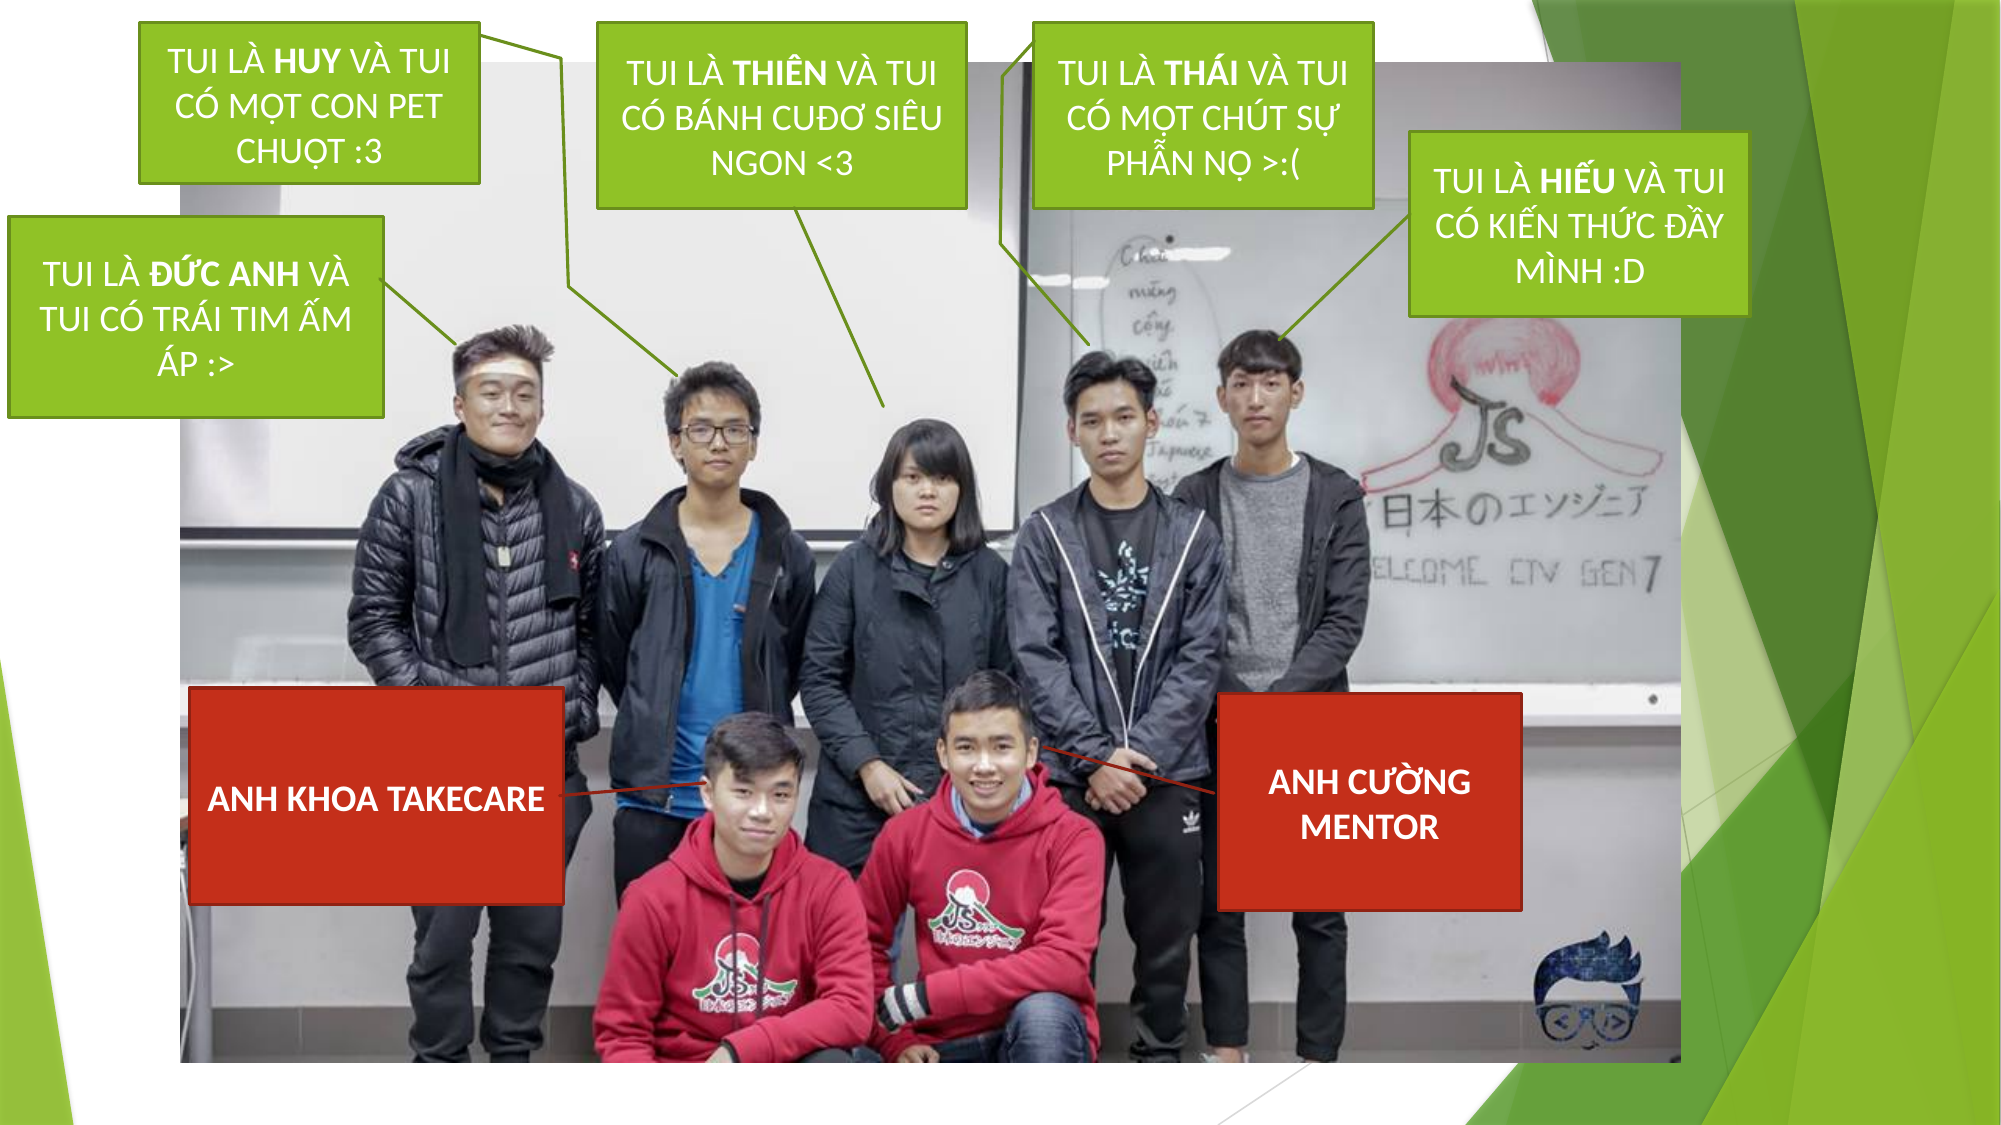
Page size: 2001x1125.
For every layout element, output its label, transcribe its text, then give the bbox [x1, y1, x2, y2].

text_box TUI LÀ HUY VÀ TUI CÓ MỘT CON PET CHUỘT :3 [138, 21, 563, 185]
text_box TUI LÀ HIẾU VÀ TUI CÓ KIẾN THỨC ĐẦY MÌNH :D [1685, 130, 1752, 318]
picture [179, 61, 1681, 1063]
text_box TUI LÀ ĐỨC ANH VÀ TUI CÓ TRÁI TIM ẤM ÁP :> [7, 215, 175, 419]
text_box TUI LÀ THÁI VÀ TUI CÓ MỘT CHÚT SỰ PHẪN NỘ >:( [1014, 21, 1375, 61]
text_box TUI LÀ THIÊN VÀ TUI CÓ BÁNH CUĐƠ SIÊU NGON <3 [596, 21, 968, 61]
